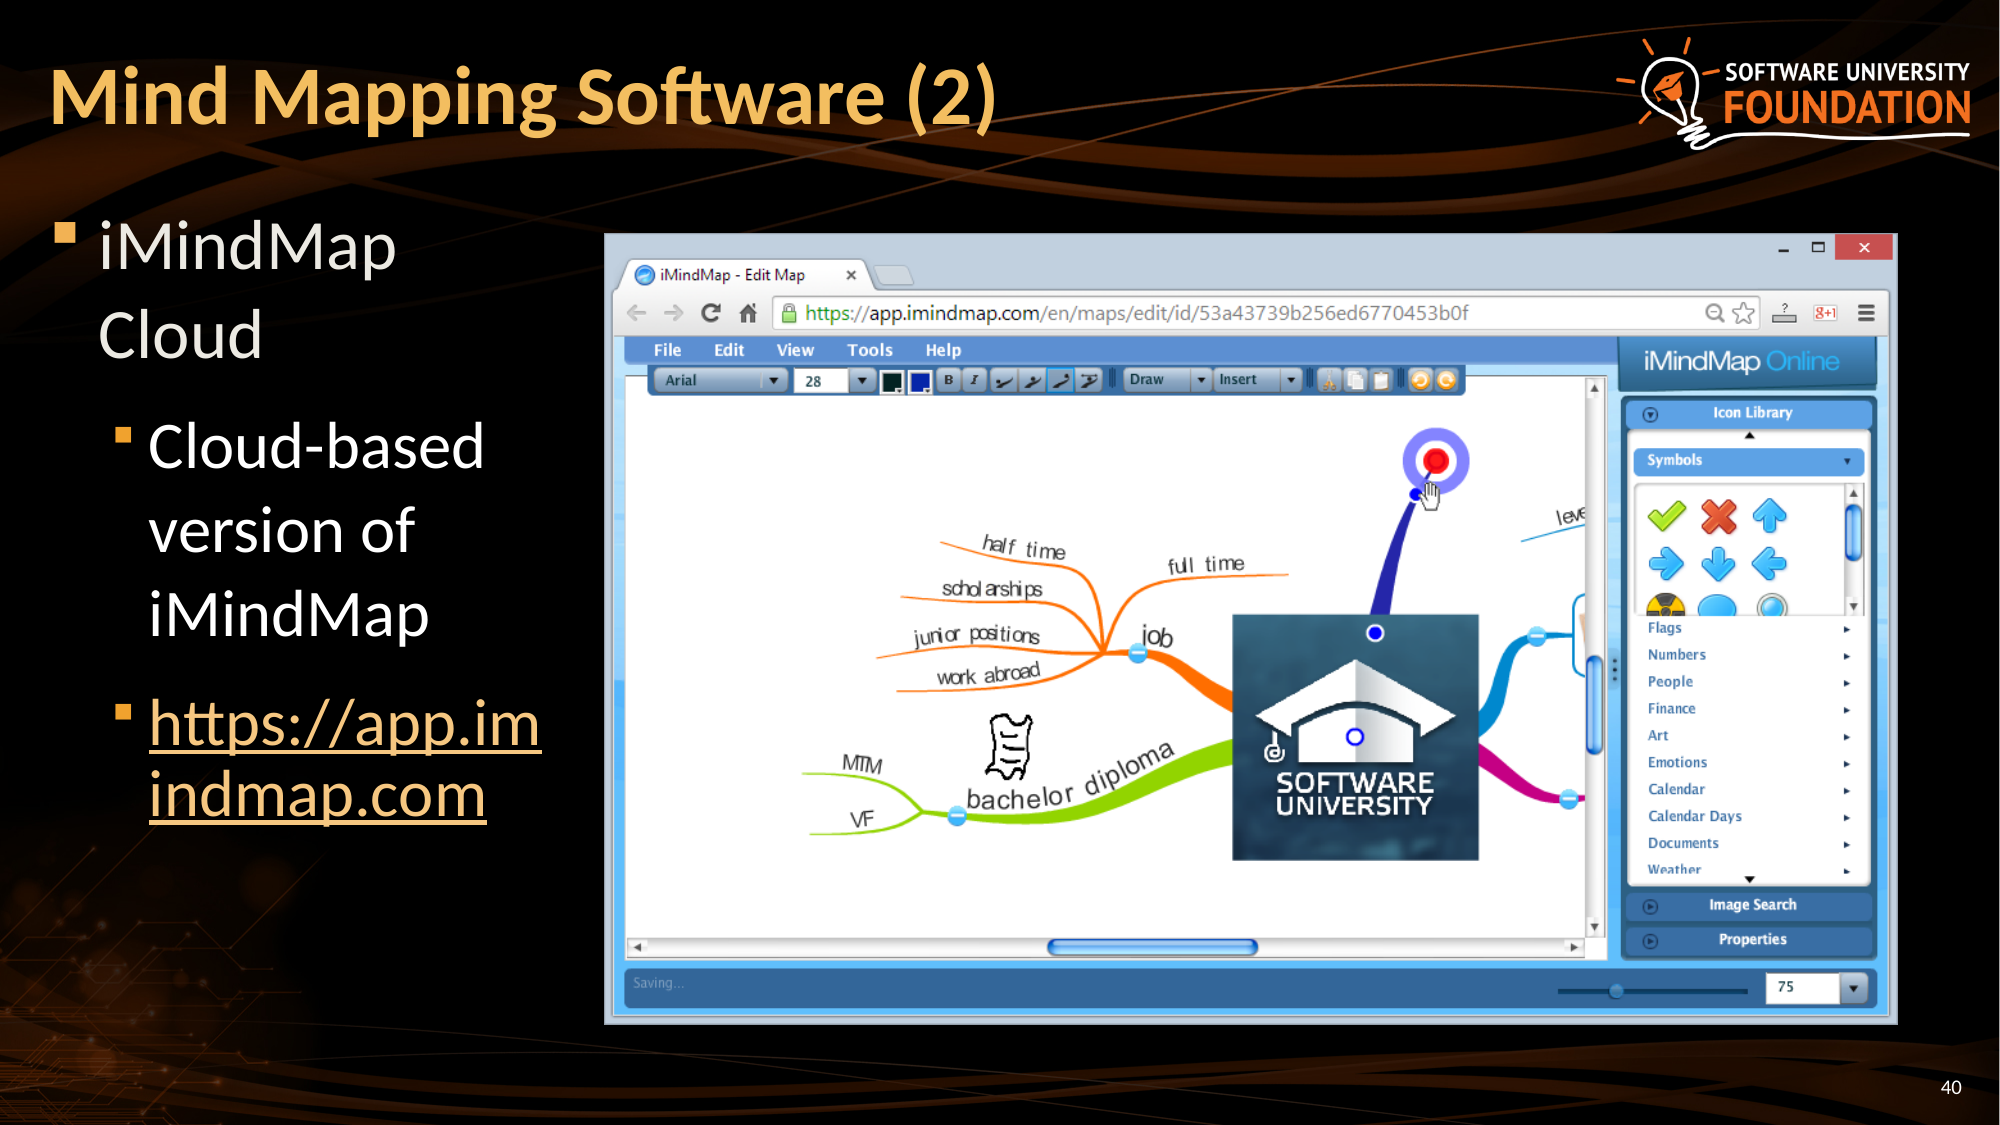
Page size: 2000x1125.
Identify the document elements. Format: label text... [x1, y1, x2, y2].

slide_number 40 [1897, 1070, 1968, 1103]
picture [0, 0, 2000, 1125]
title Mind Mapping Software (2) [30, 6, 1602, 189]
list iMindMap Cloud Cloud-based version of iMindMap https://app.imindmap.com [31, 189, 563, 1103]
